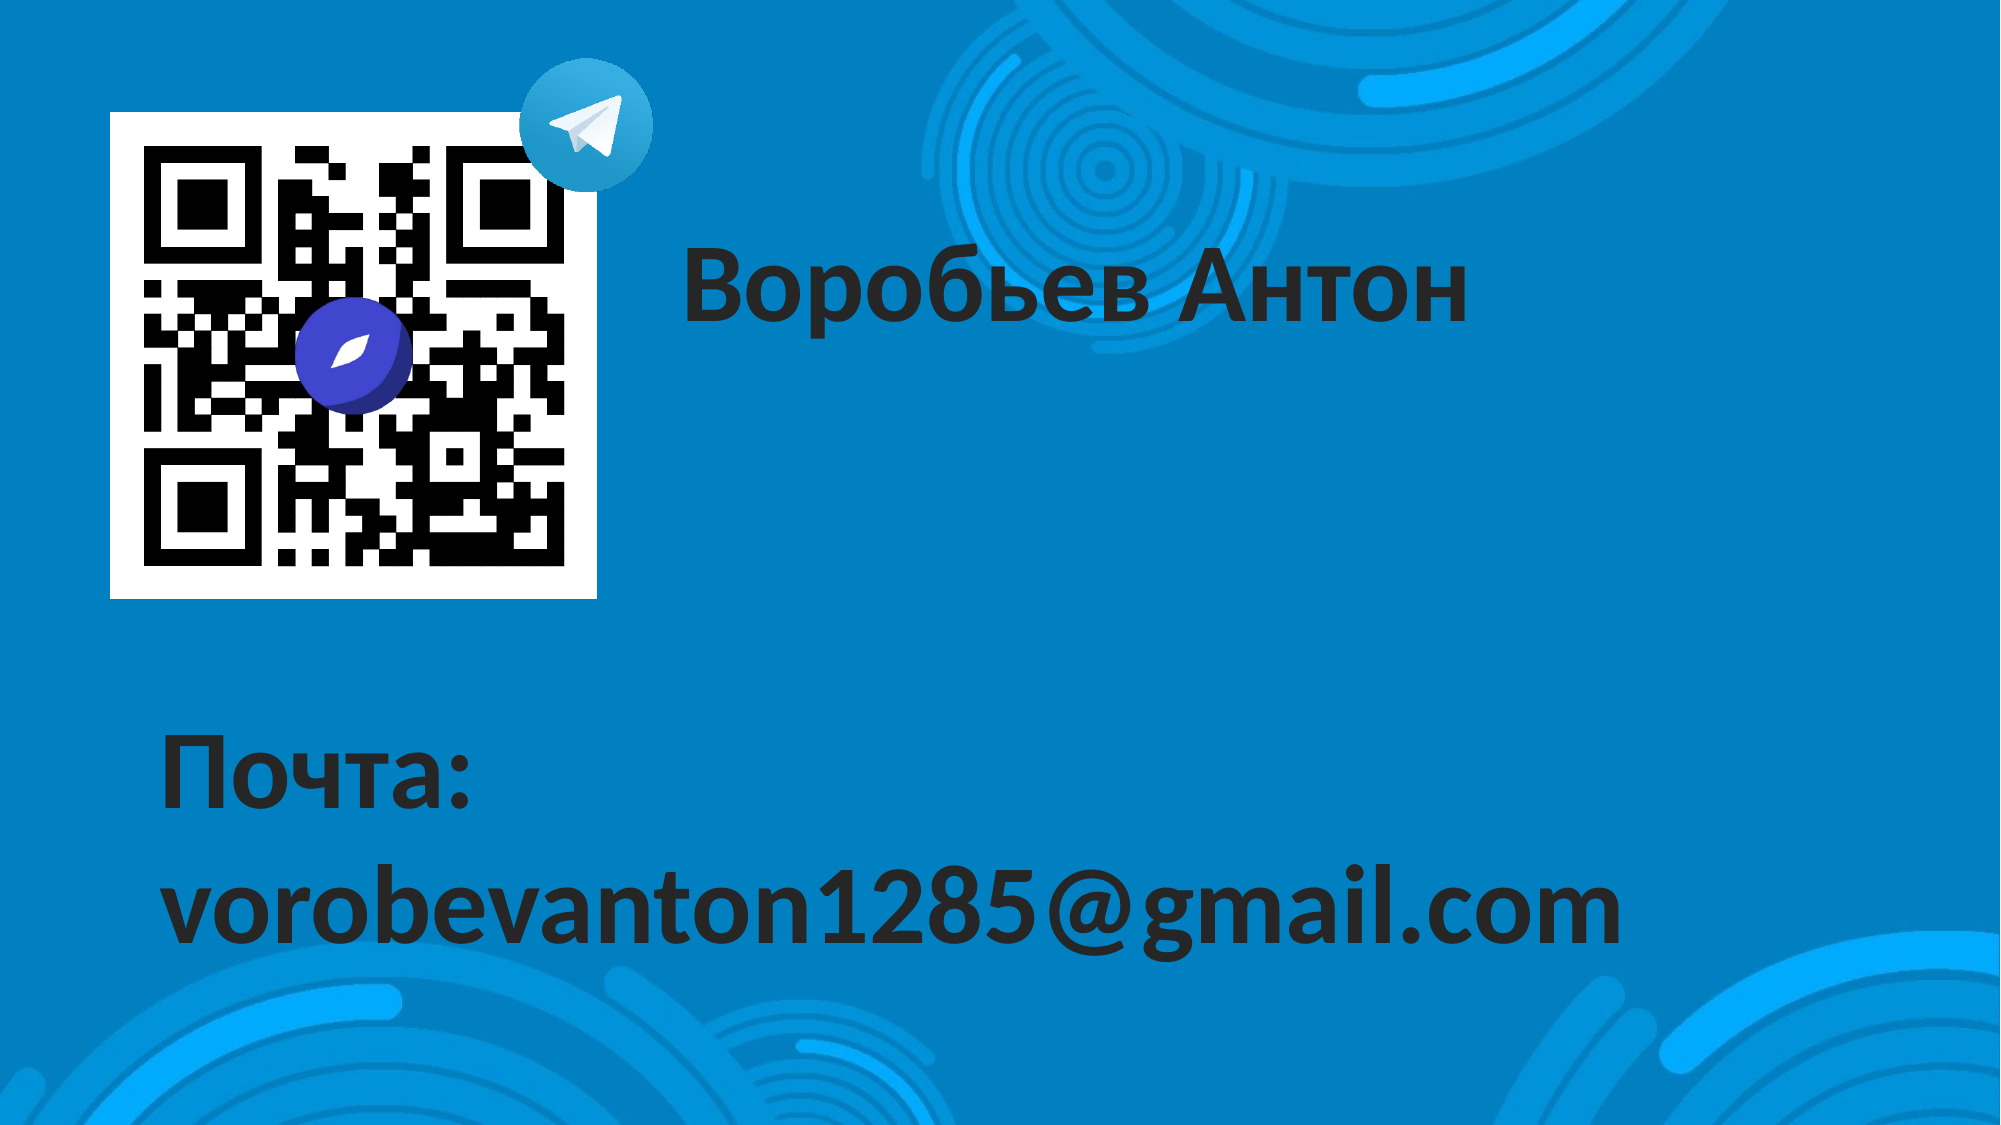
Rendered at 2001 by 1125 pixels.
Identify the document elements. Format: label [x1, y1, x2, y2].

picture [111, 59, 652, 598]
list [0, 0, 2000, 1125]
